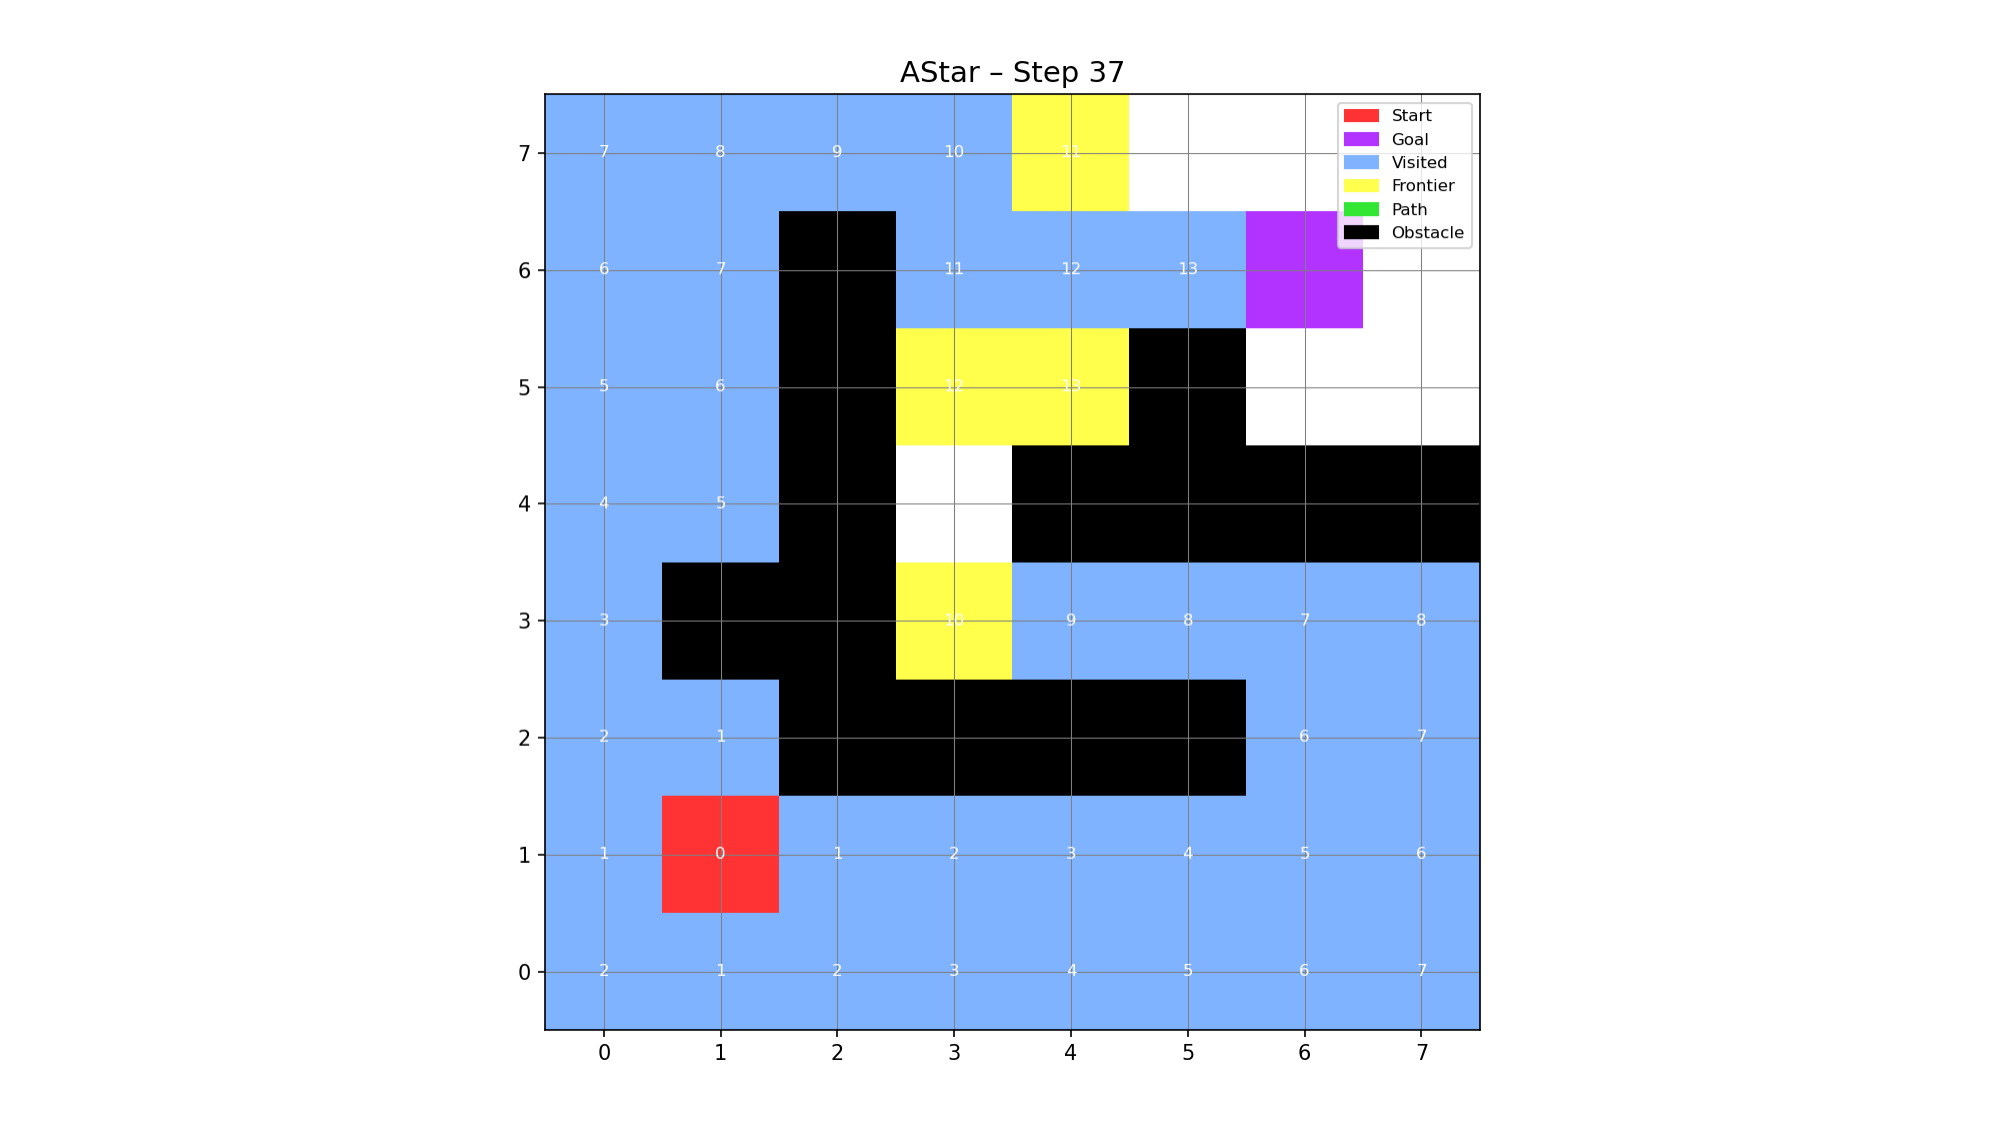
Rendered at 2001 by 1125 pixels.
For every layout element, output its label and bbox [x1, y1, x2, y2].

picture [474, 37, 1526, 1088]
